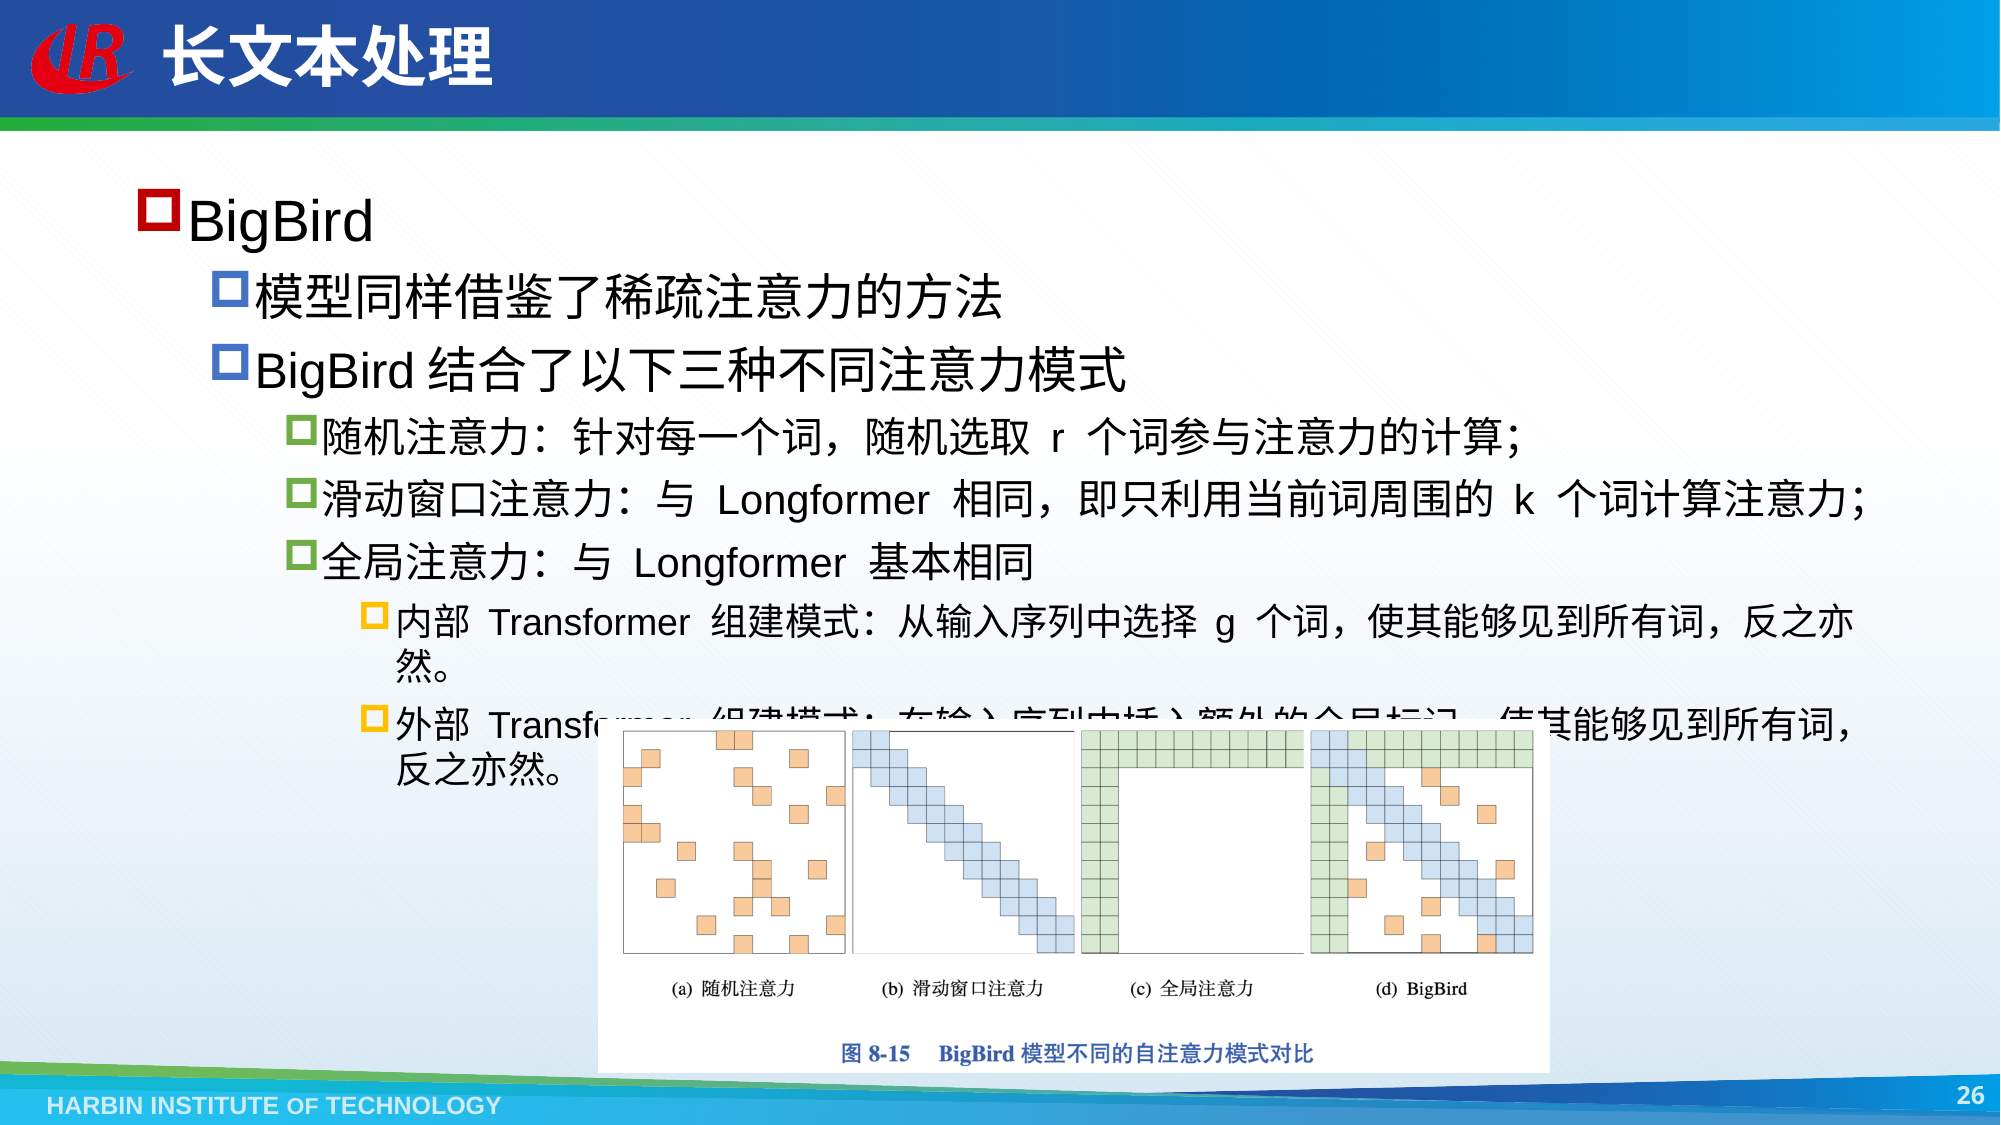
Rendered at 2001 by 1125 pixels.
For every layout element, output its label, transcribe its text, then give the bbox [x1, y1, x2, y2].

slide_number 26 [1623, 1072, 2000, 1110]
picture [0, 719, 2000, 1125]
footer HARBIN INSTITUTE OF TECHNOLOGY [31, 1081, 843, 1125]
title 长文本处理 [145, 16, 1035, 96]
picture [0, 0, 2000, 131]
list BigBird 模型同样借鉴了稀疏注意力的方法 BigBird结合了以下三种不同注意力模式 随机注意力：针对每一个词，随机选取 r 个词参与注意力的计算； 滑动窗口注意力：与 Longformer 相同，即只利用当前词周围的 k 个词计算注意力； 全局注意力：与 Longformer 基本相同 内部 Transformer 组建模式：从输入序列中选择 g 个词，使其能够见到所有词，反之亦然。 外部 Transformer 组建模式：在输入序列中插入额外的全局标记，使其能够见到所有词，反之亦然。 [118, 175, 1881, 1047]
